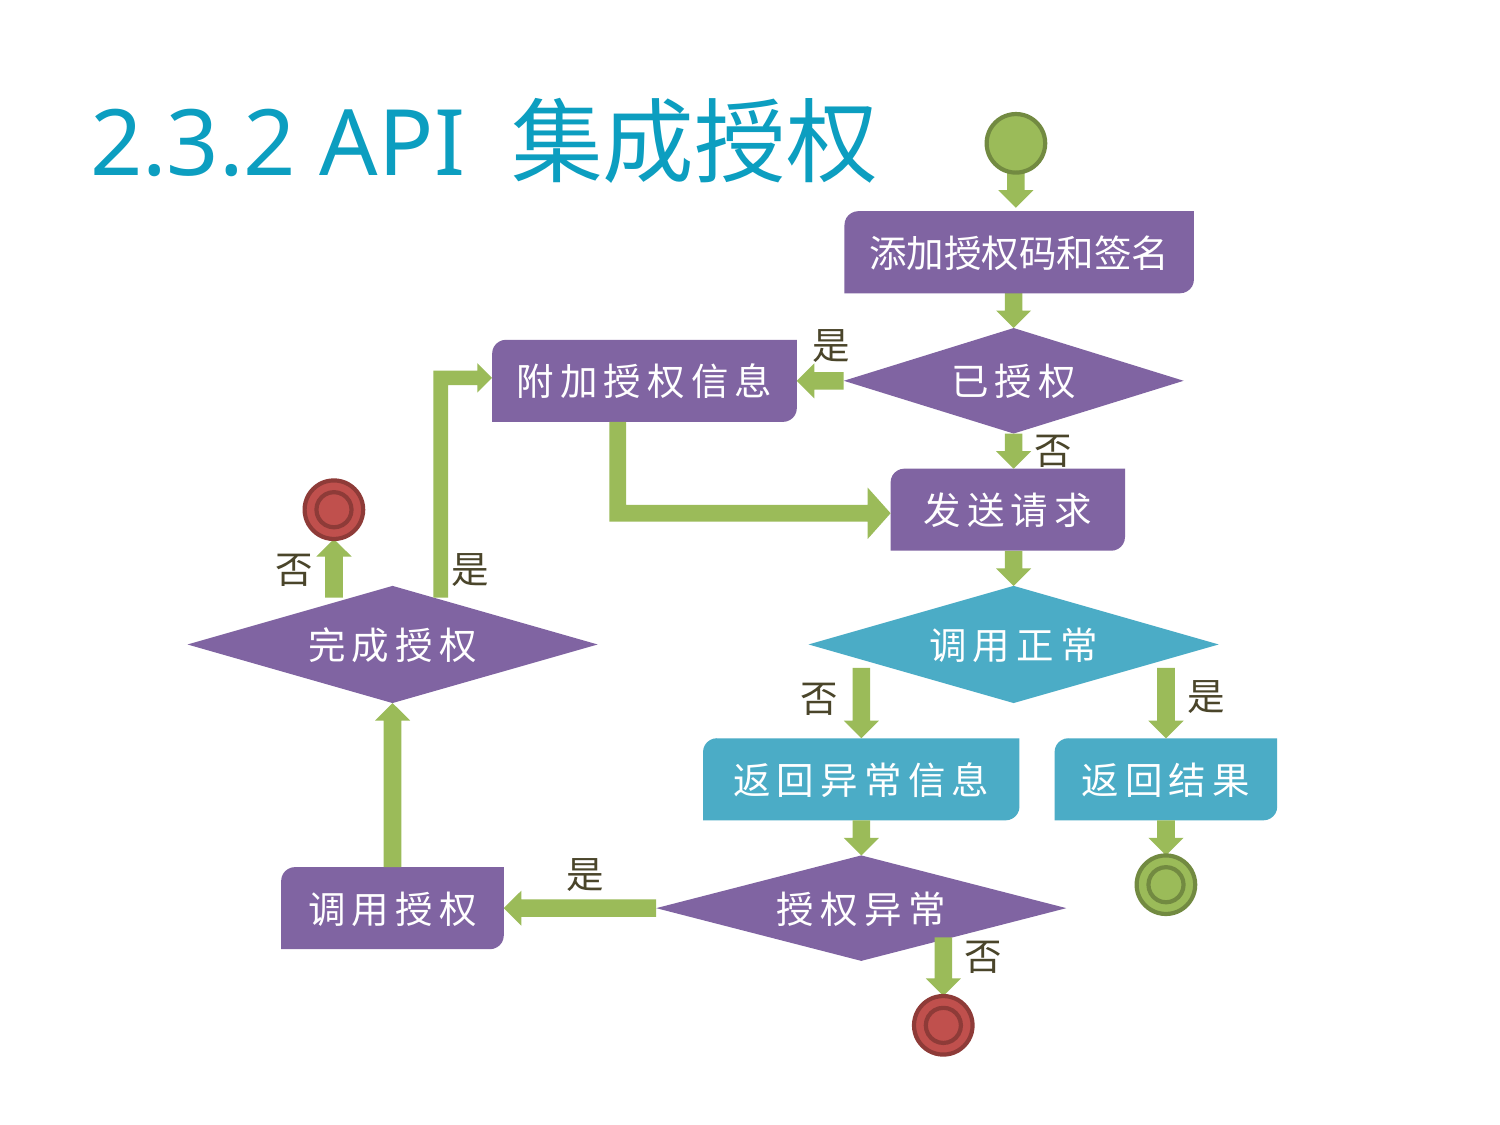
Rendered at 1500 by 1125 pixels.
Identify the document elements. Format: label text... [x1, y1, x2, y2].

title 2.3.2 API 集成授权 [75, 45, 1425, 233]
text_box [187, 113, 1278, 1055]
